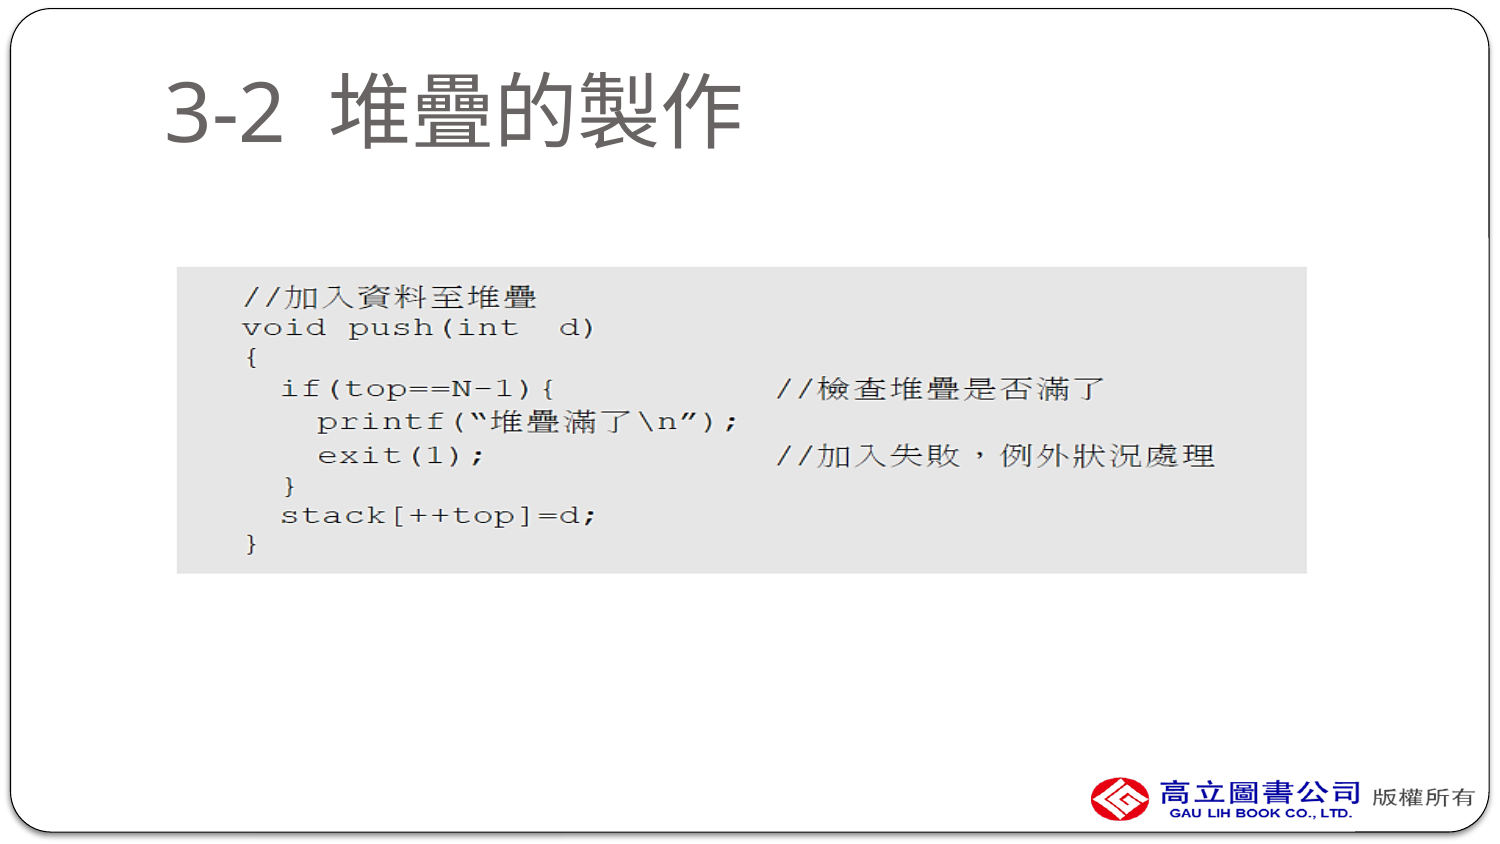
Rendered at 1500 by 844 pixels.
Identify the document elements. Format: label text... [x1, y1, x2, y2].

picture [171, 260, 1329, 584]
title 3-2 堆疊的製作 [150, 33, 1425, 175]
picture [1091, 770, 1500, 827]
